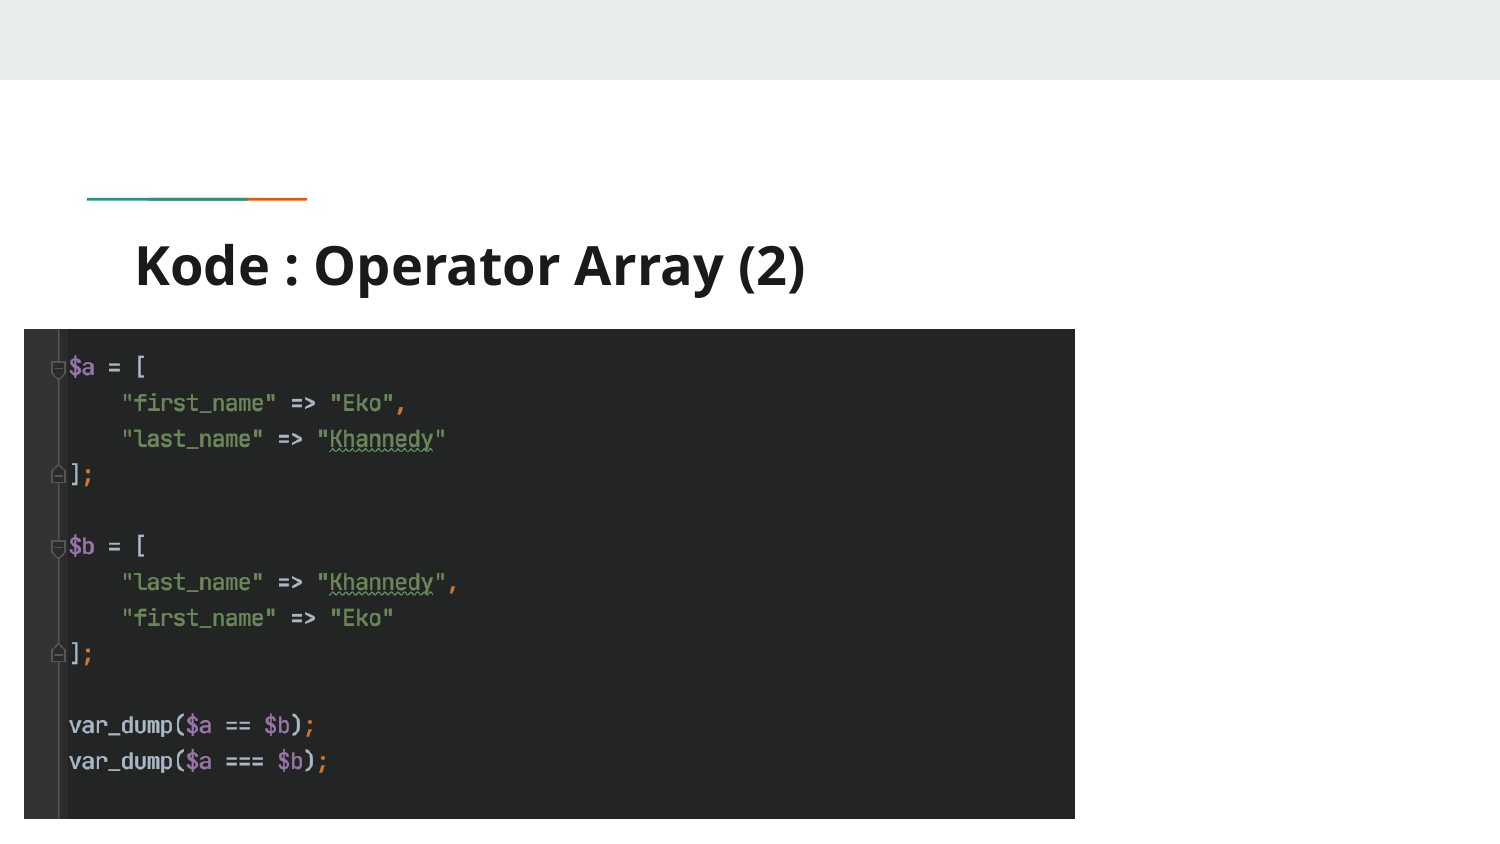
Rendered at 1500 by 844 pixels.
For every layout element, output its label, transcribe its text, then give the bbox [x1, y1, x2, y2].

title Kode : Operator Array (2) [119, 216, 1381, 305]
picture [24, 328, 1075, 819]
